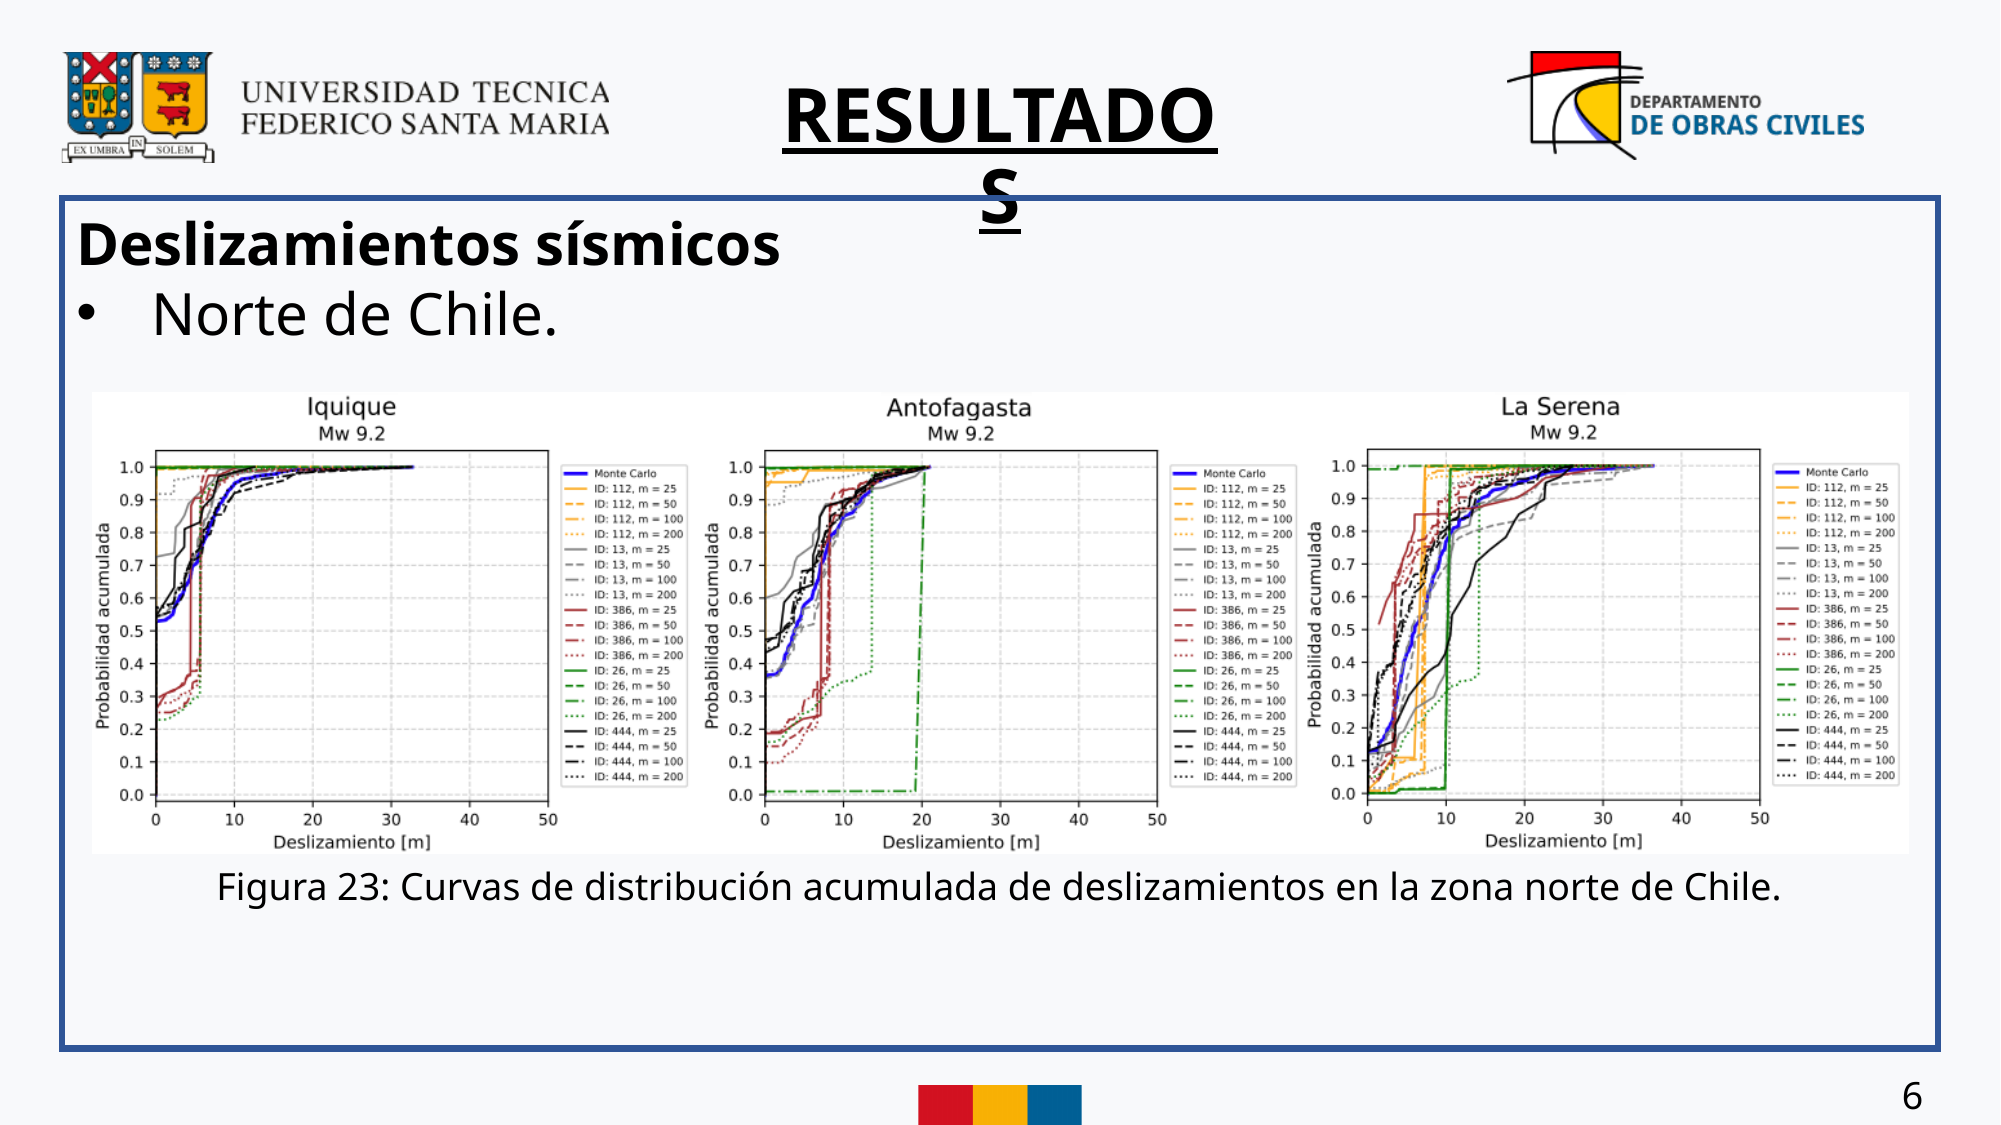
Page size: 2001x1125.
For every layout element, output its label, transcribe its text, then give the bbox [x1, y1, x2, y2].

picture [1507, 51, 1939, 163]
text_box Figura 23: Curvas de distribución acumulada de deslizamientos en la zona norte de Chile. [61, 855, 1939, 916]
text_box [61, 916, 1939, 1050]
text_box Deslizamientos sísmicos Norte de Chile. [61, 199, 1939, 355]
text_box RESULTADOS [760, 70, 1240, 182]
picture [61, 51, 609, 163]
text_box 69 [1867, 1064, 1939, 1125]
text_box [61, 355, 1939, 855]
picture [918, 1085, 1082, 1125]
picture [91, 392, 1909, 855]
